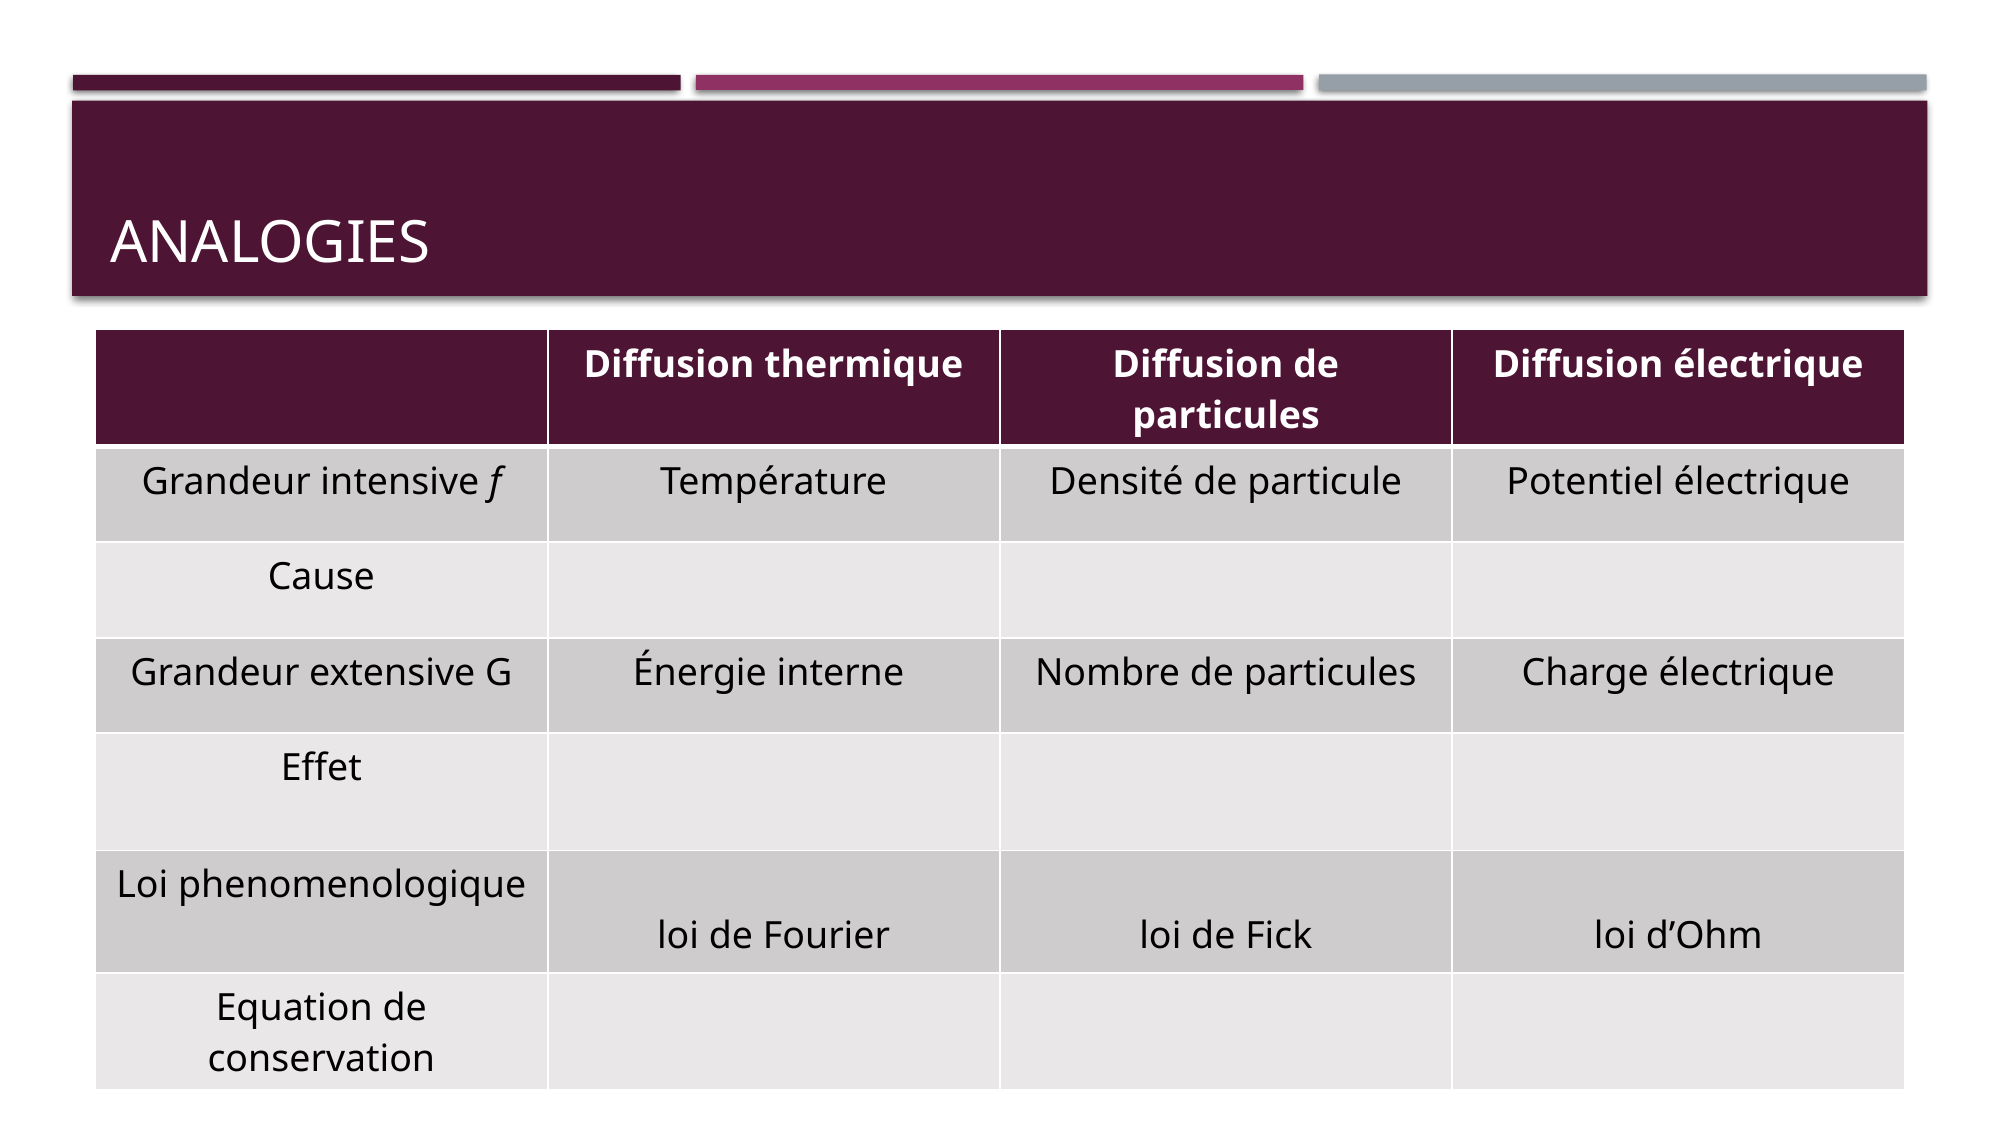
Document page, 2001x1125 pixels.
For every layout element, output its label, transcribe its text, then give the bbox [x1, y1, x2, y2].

title Analogies [95, 115, 1905, 282]
